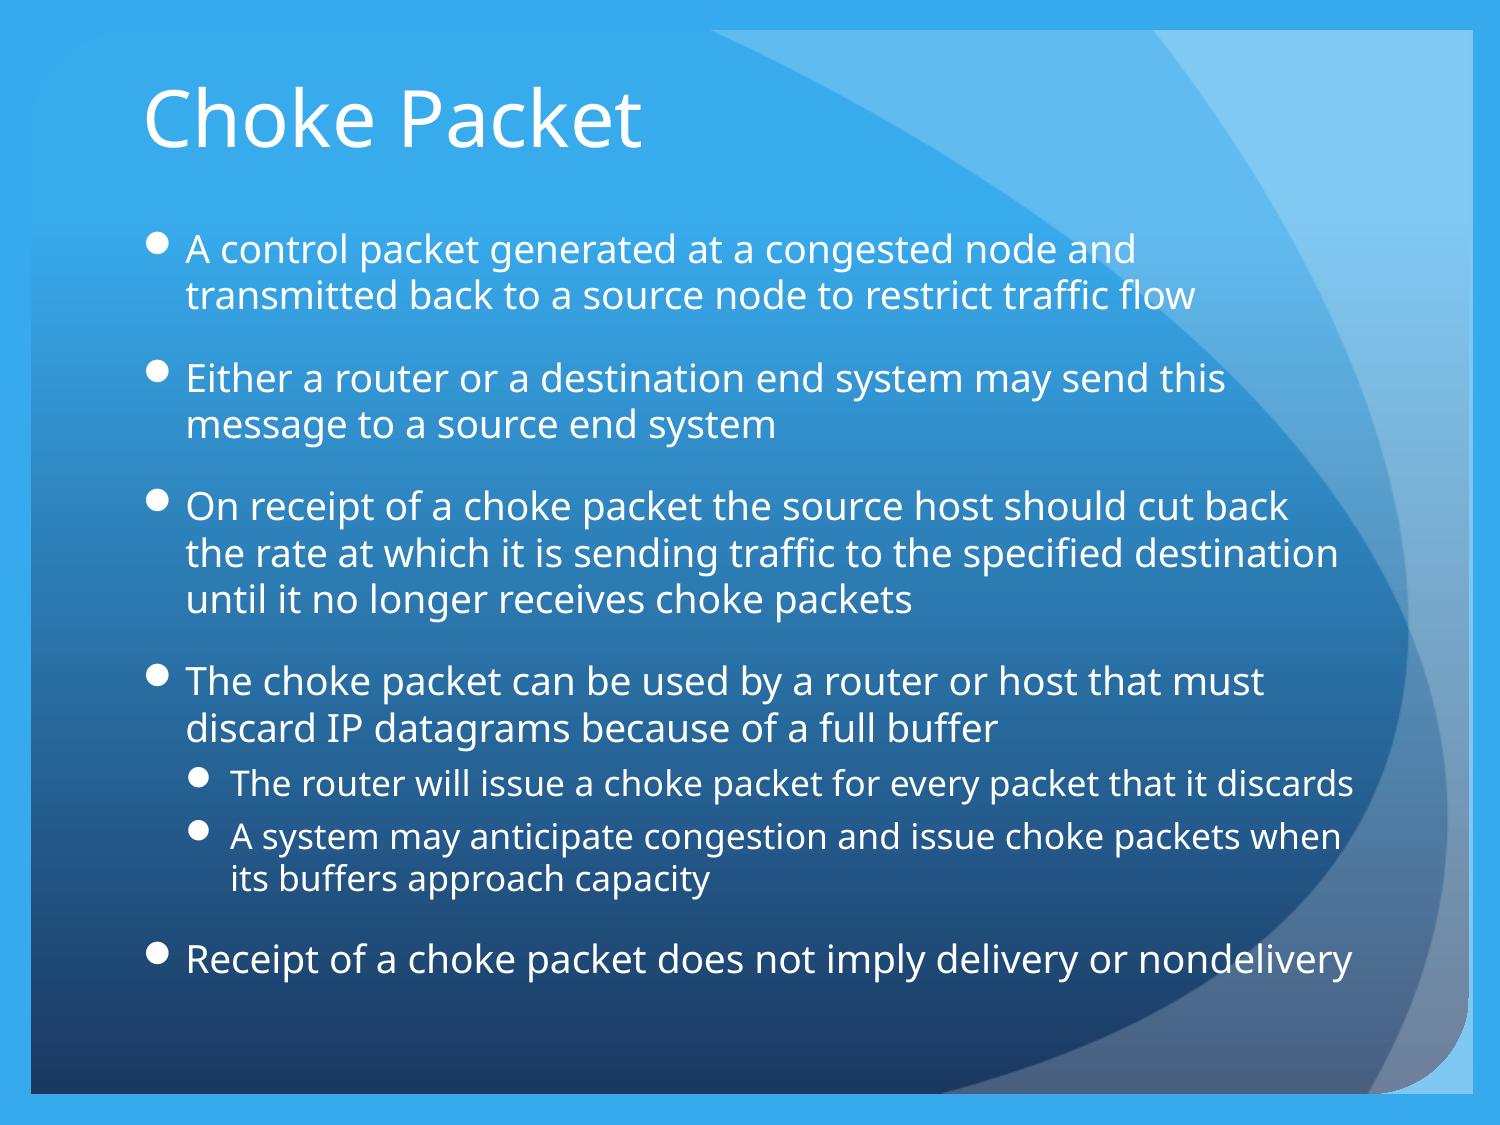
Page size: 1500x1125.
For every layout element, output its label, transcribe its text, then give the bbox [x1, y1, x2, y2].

list A control packet generated at a congested node and transmitted back to a source node to restrict traffic flow Either a router or a destination end system may send this message to a source end system On receipt of a choke packet the source host should cut back the rate at which it is sending traffic to the specified destination until it no longer receives choke packets The choke packet can be used by a router or host that must discard IP datagrams because of a full buffer The router will issue a choke packet for every packet that it discards A system may anticipate congestion and issue choke packets when its buffers approach capacity Receipt of a choke packet does not imply delivery or nondelivery [127, 217, 1372, 1063]
title Choke Packet [127, 0, 1372, 172]
picture [24, 30, 1473, 1094]
